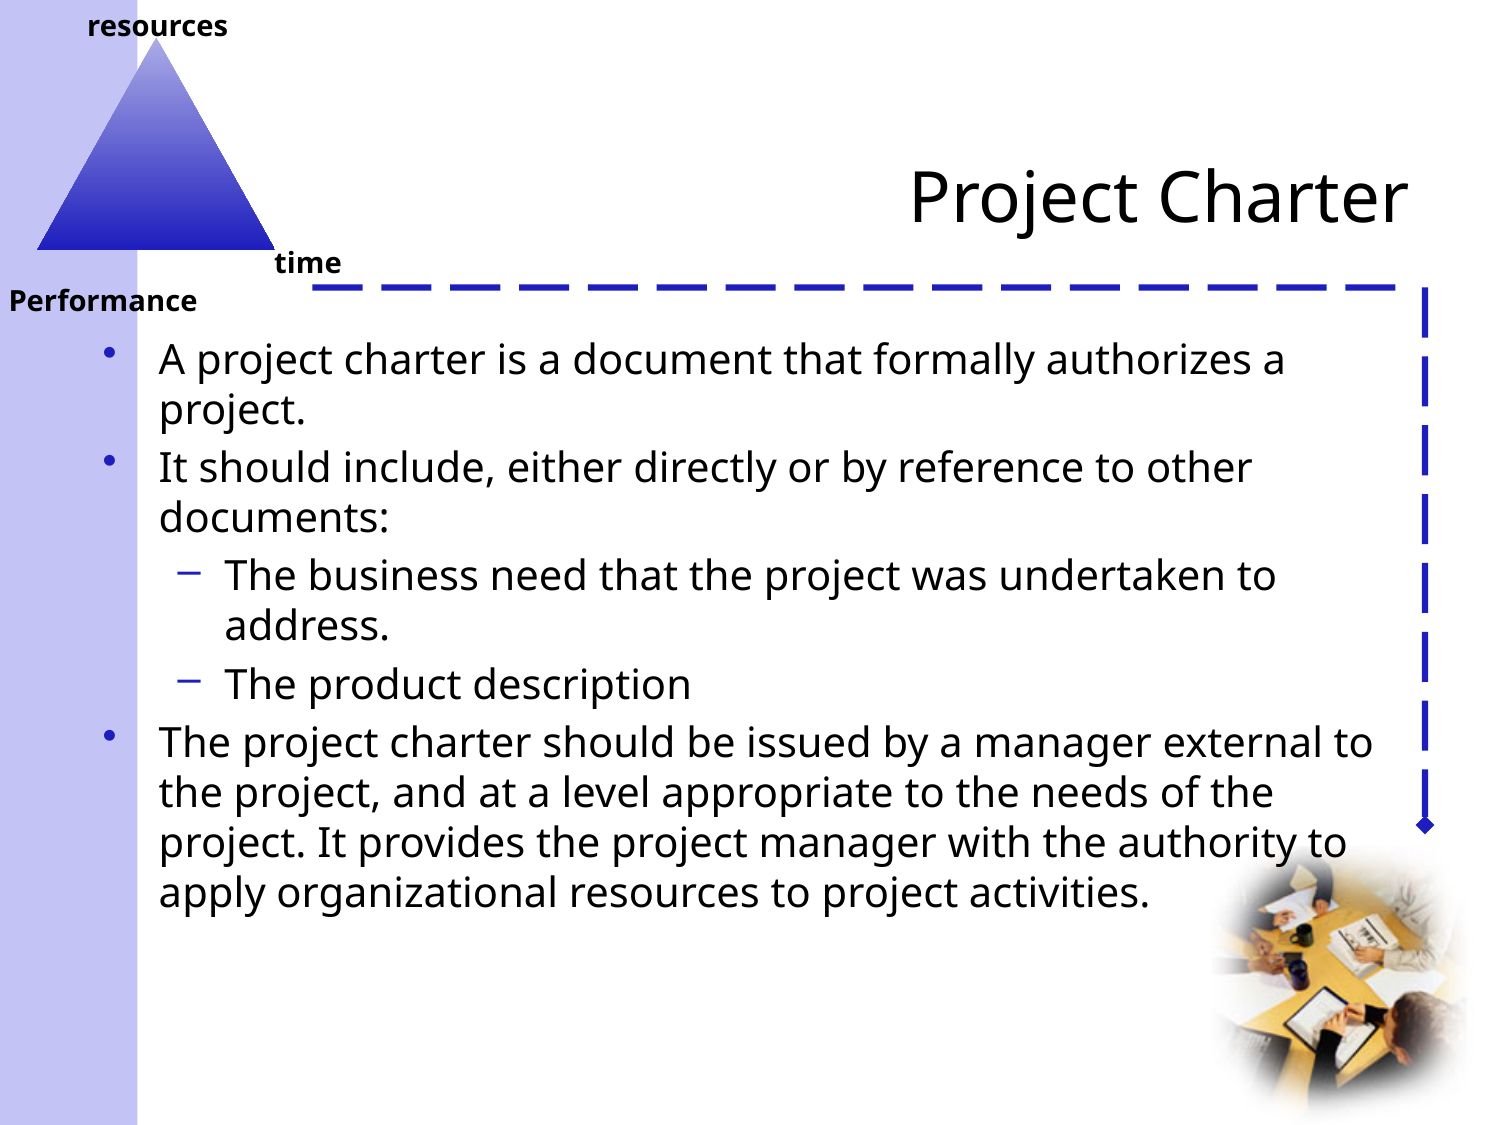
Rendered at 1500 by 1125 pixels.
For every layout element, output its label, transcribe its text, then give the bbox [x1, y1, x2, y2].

picture [1187, 834, 1500, 1125]
list A project charter is a document that formally authorizes a project. It should include, either directly or by reference to other documents: The business need that the project was undertaken to address. The product description The project charter should be issued by a manager external to the project, and at a level appropriate to the needs of the project. It provides the project manager with the authority to apply organizational resources to project activities. [87, 324, 1426, 1001]
title Project Charter [312, 99, 1426, 288]
